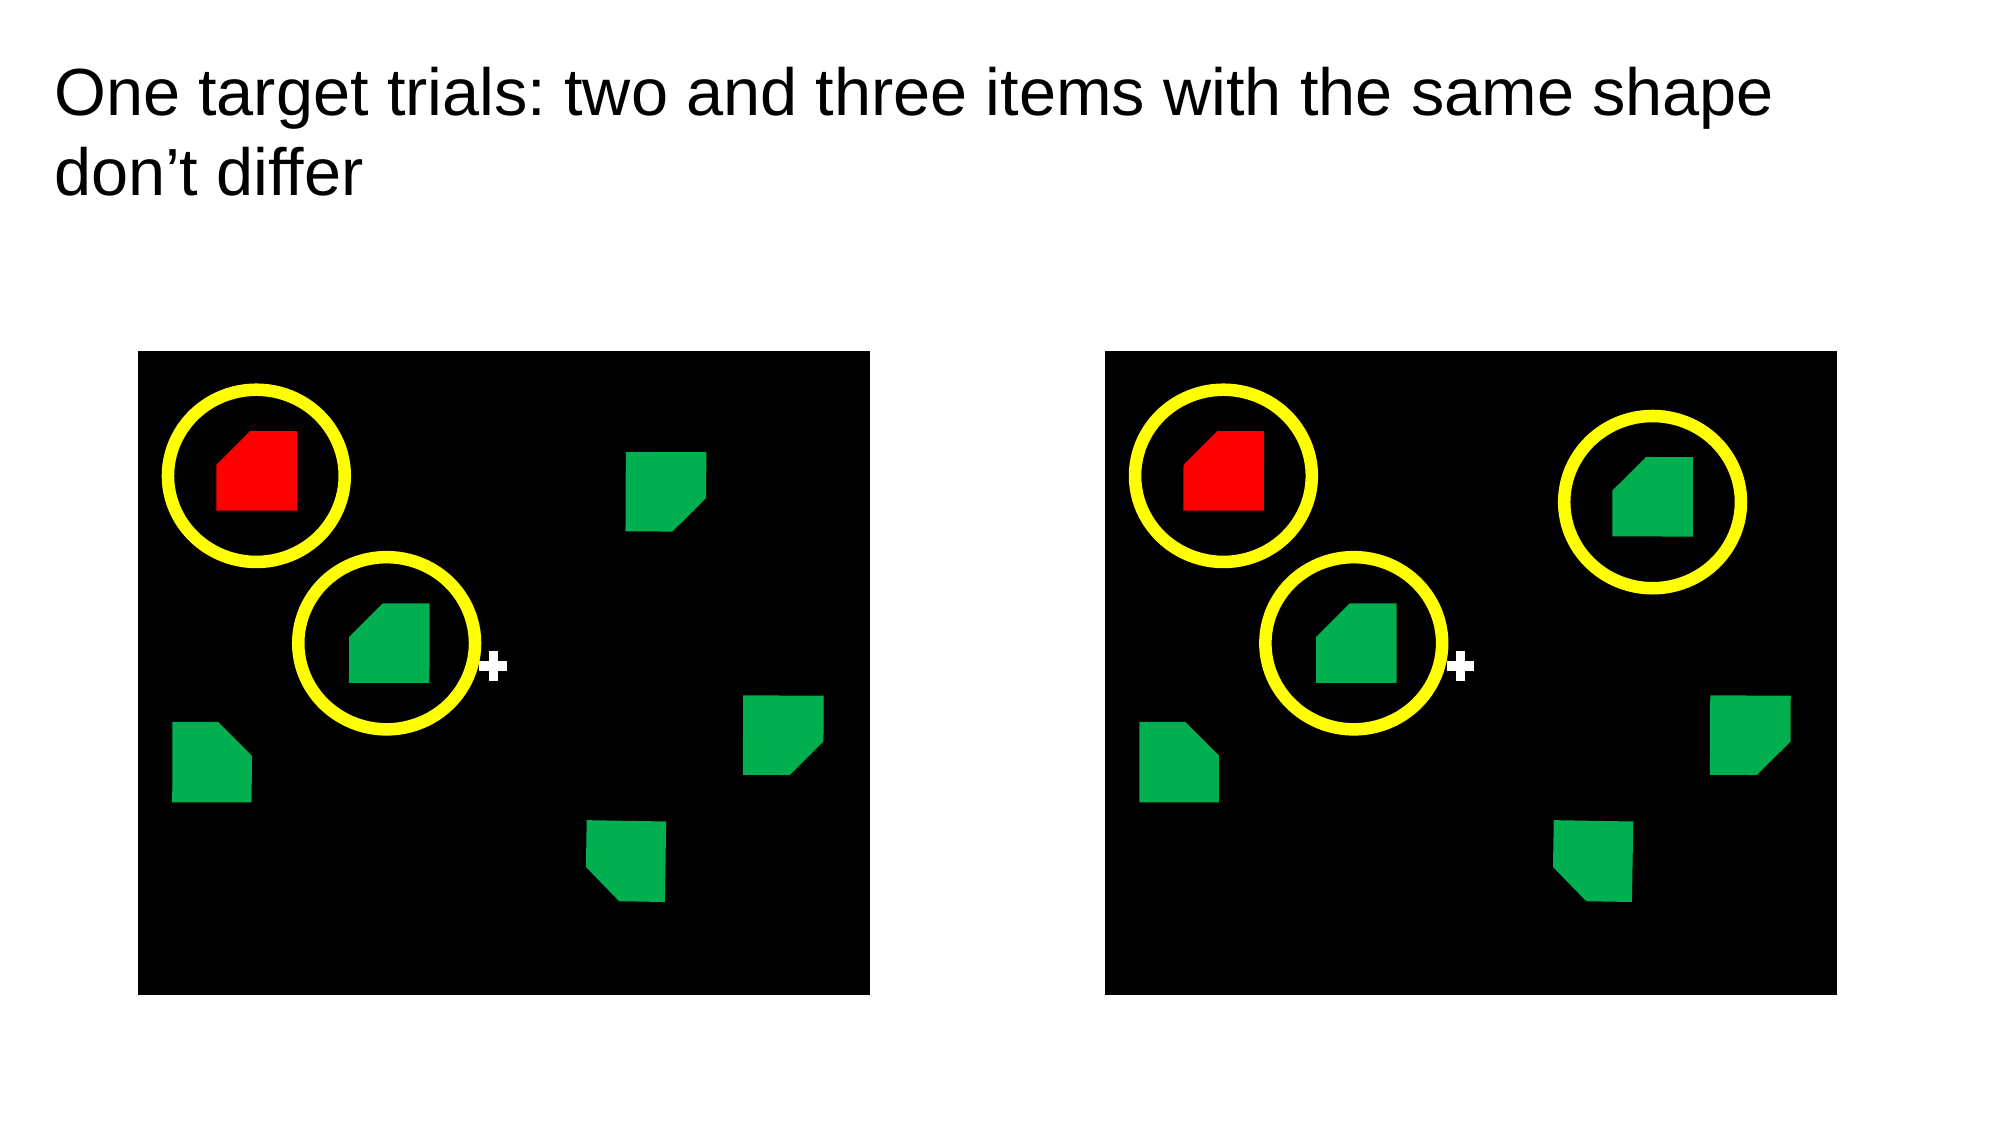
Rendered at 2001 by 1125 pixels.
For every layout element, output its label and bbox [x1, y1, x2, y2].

text_box [1109, 355, 1833, 991]
text_box [1714, 687, 1812, 790]
text_box [1540, 823, 1638, 925]
text_box [195, 416, 293, 519]
text_box [328, 589, 425, 691]
text_box [573, 823, 671, 925]
text_box [166, 698, 264, 800]
text_box [142, 355, 866, 991]
text_box [1134, 698, 1231, 800]
text_box [1591, 442, 1689, 545]
text_box [1295, 589, 1392, 691]
text_box [630, 444, 728, 546]
text_box [747, 687, 845, 790]
text_box [1162, 416, 1260, 519]
text_box [39, 41, 1929, 219]
